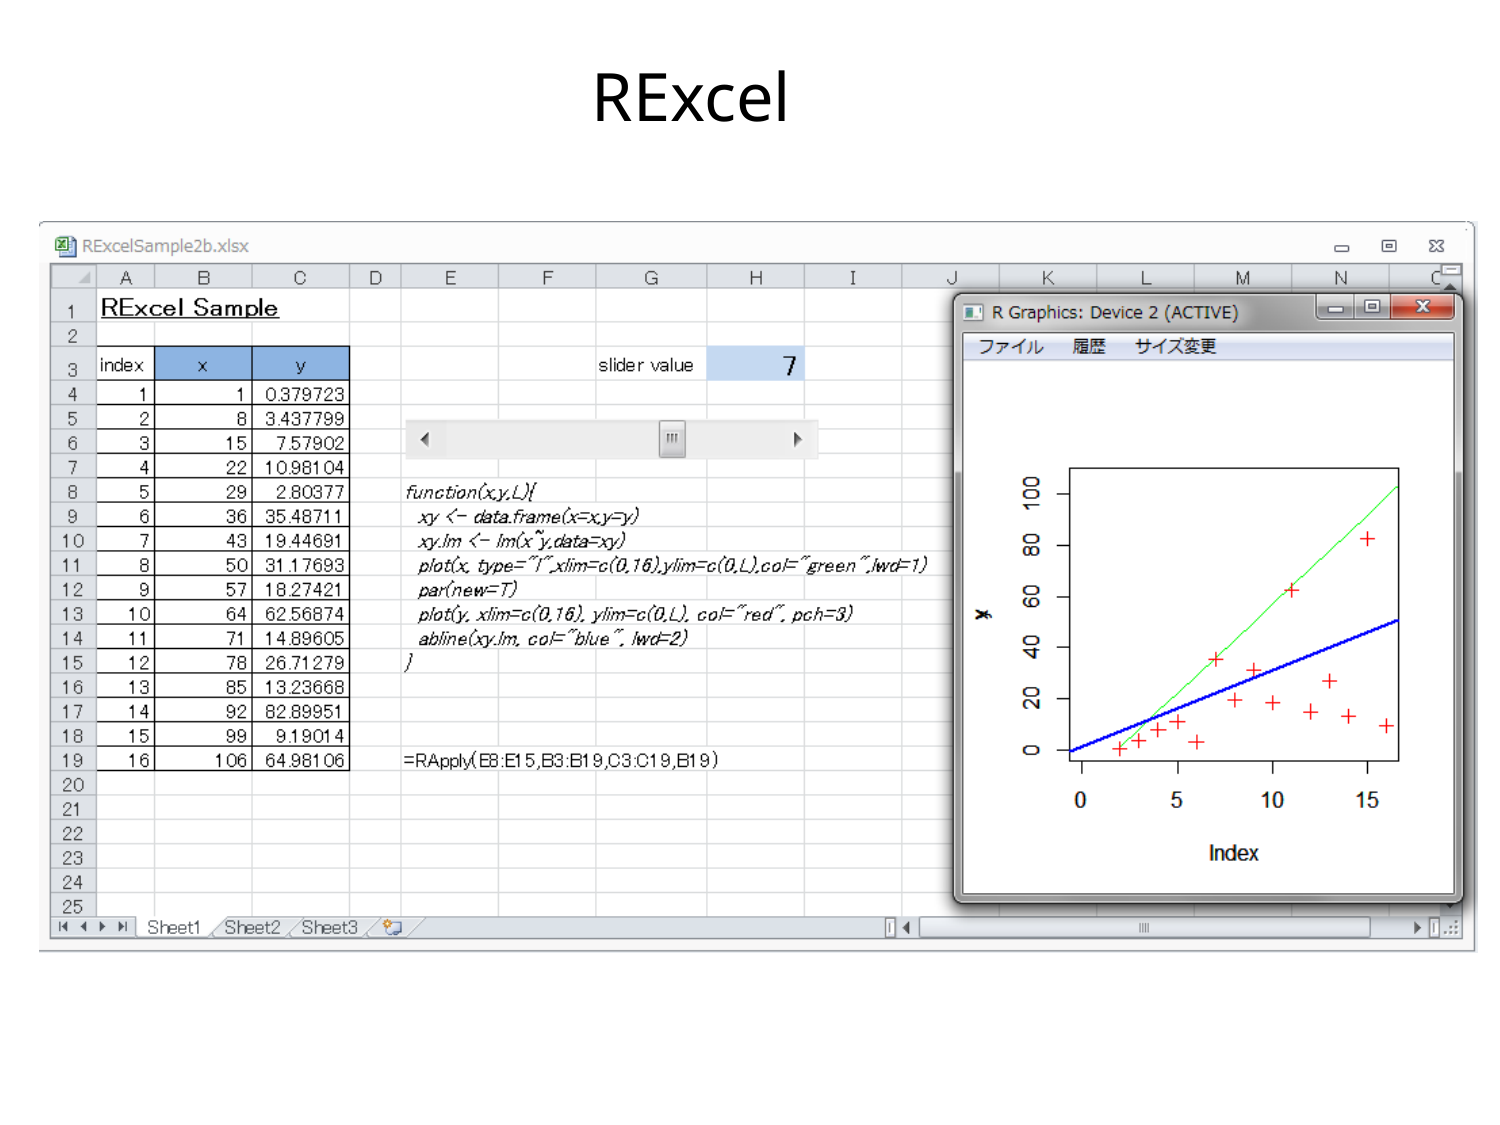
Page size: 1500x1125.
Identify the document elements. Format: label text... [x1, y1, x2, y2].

text_box RExcel [576, 47, 807, 142]
picture [39, 221, 1478, 953]
